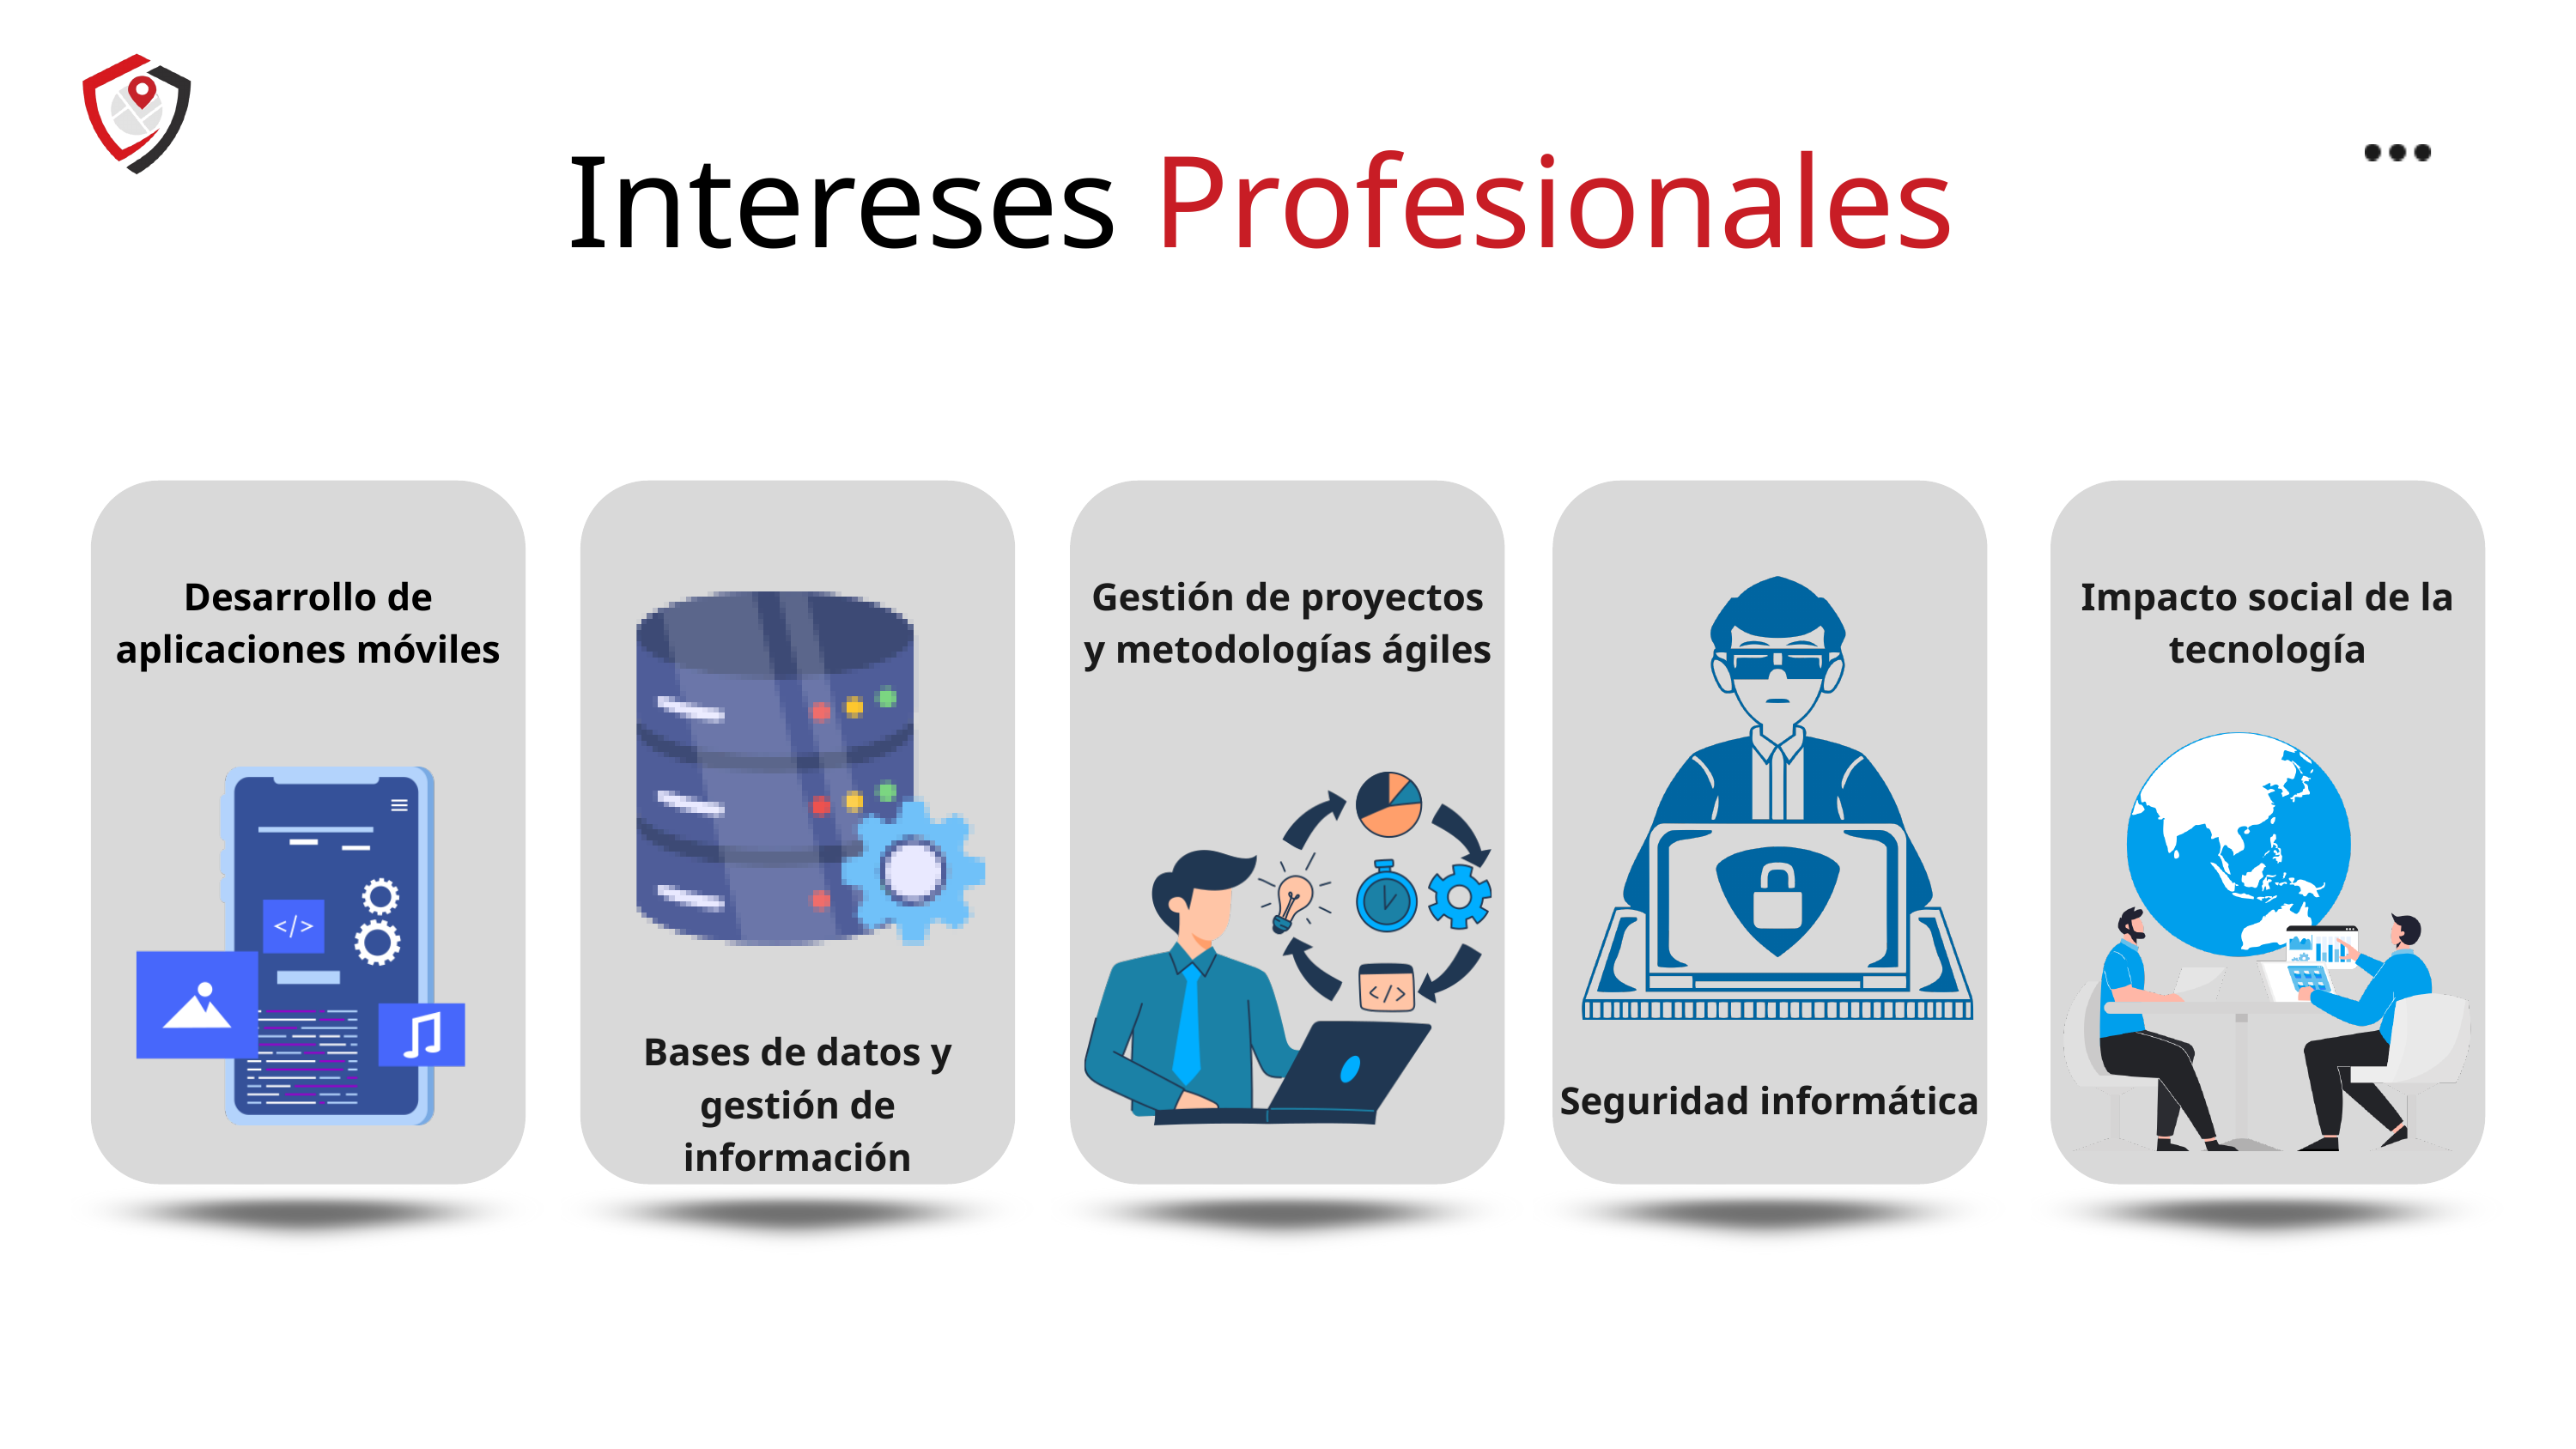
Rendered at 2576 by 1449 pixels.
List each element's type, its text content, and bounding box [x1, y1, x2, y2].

text_box [1050, 1184, 1526, 1255]
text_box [580, 480, 1016, 1185]
text_box [2365, 144, 2432, 161]
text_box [90, 480, 526, 1185]
text_box [2030, 1184, 2506, 1255]
text_box [1533, 1184, 2008, 1255]
text_box [70, 1184, 546, 1255]
text_box Intereses Profesionales [323, 95, 2199, 274]
text_box [560, 1184, 1036, 1255]
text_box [1552, 480, 1988, 1185]
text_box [1069, 480, 1505, 1185]
text_box [58, 39, 215, 194]
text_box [2050, 480, 2486, 1185]
